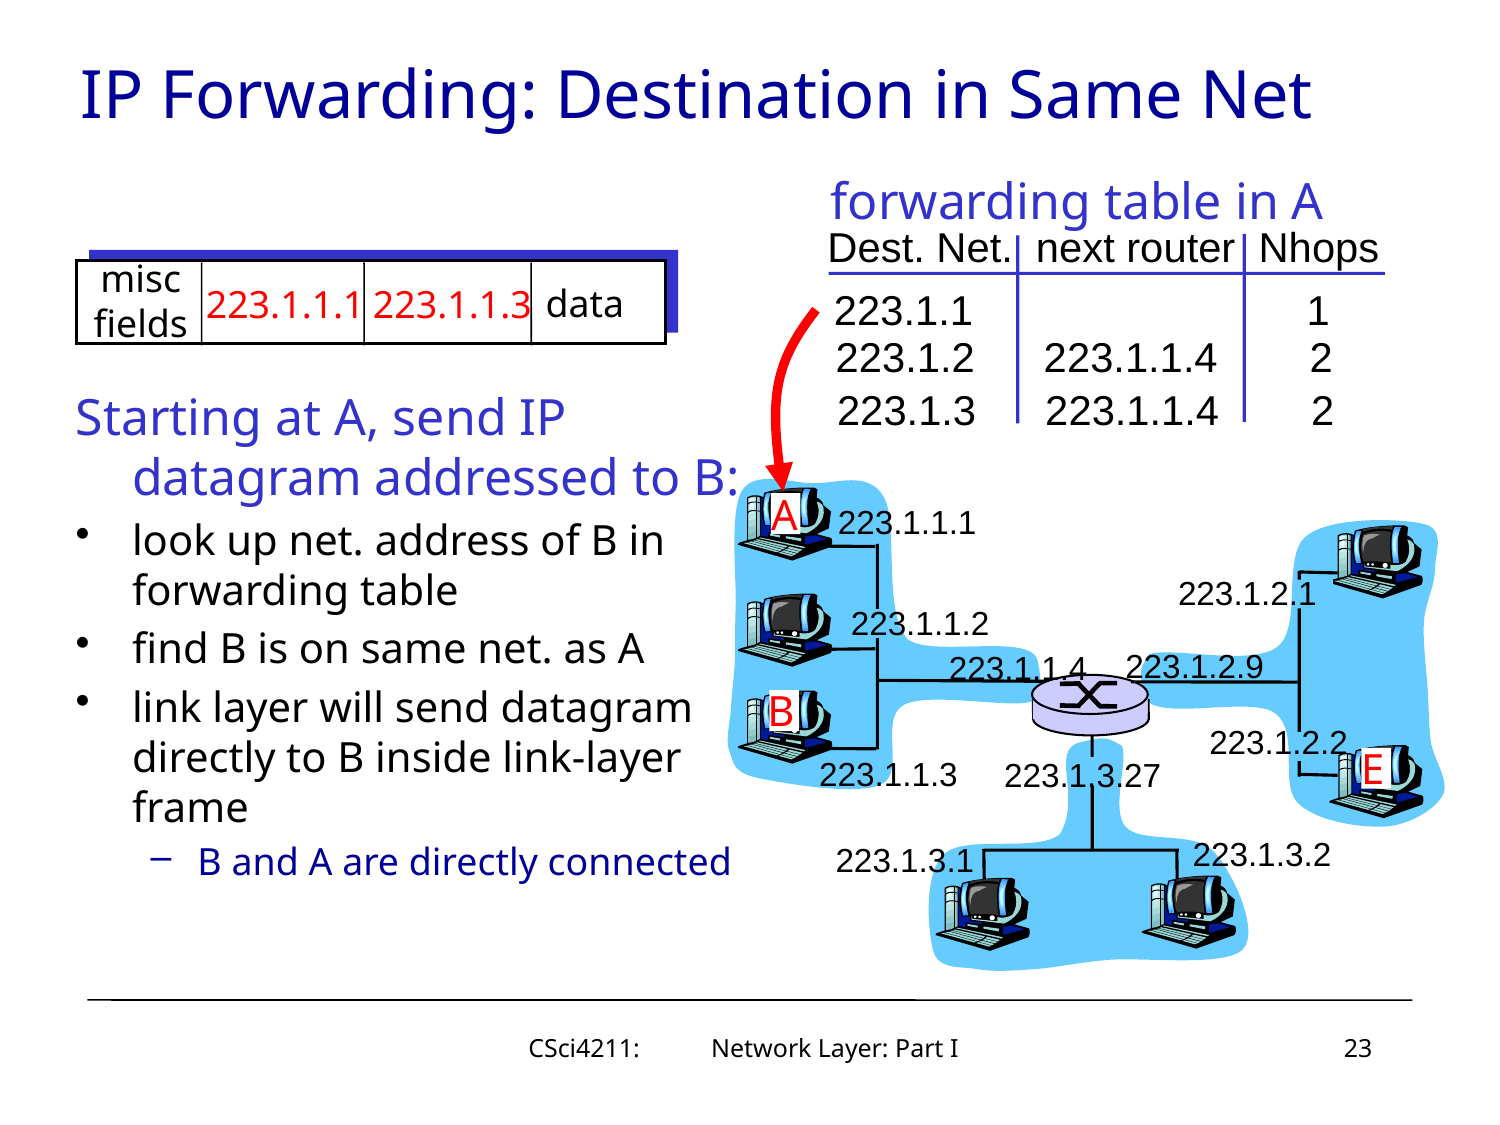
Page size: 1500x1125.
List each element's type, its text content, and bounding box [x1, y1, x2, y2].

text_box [724, 162, 1451, 973]
title IP Forwarding: Destination in Same Net [32, 34, 1363, 150]
slide_number 23 [1074, 1024, 1388, 1101]
text_box [203, 260, 666, 344]
text_box misc fields [78, 247, 203, 353]
text_box 223.1.1.1 [190, 273, 358, 334]
text_box 223.1.1.3 [365, 273, 531, 334]
text_box data [530, 272, 639, 333]
text_box [203, 249, 679, 333]
text_box 223.1.1.3 [358, 273, 364, 334]
footer CSci4211: Network Layer: Part I [499, 1024, 988, 1101]
text_box Starting at A, send IP datagram addressed to B: look up net. address of B in forwarding table find B is on same net. as A link layer will send datagram directly to B inside link-layer frame B and A are directly connected [60, 378, 719, 872]
